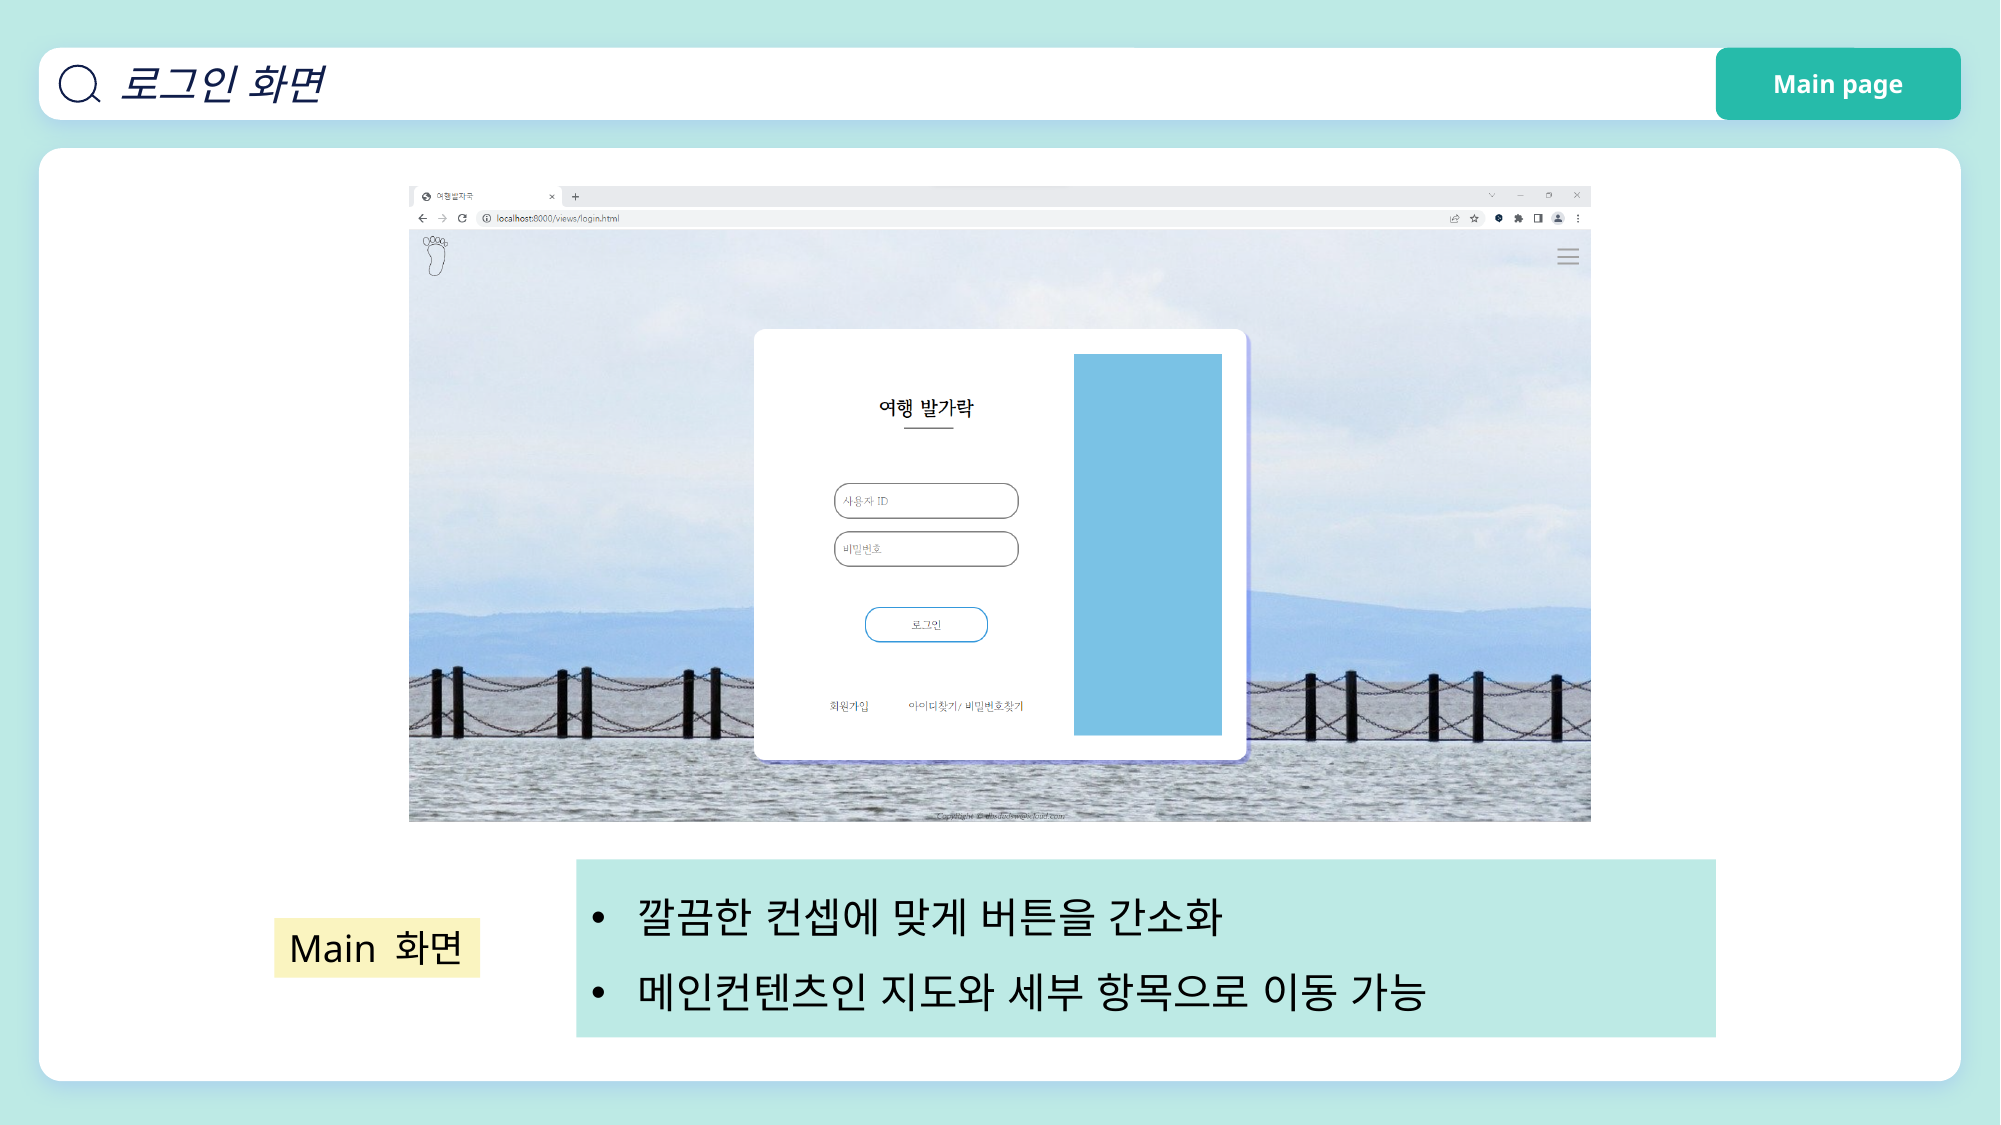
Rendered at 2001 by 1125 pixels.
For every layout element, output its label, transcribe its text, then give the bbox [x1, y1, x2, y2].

text_box 깔끔한 컨셉에 맞게 버튼을 간소화 메인컨텐츠인 지도와 세부 항목으로 이동 가능 [576, 859, 1716, 1038]
picture [409, 186, 1591, 822]
text_box Main 화면 [274, 918, 481, 978]
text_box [59, 65, 101, 102]
text_box Main page [1714, 46, 1962, 121]
text_box 로그인 화면 [37, 46, 1725, 121]
text_box [37, 147, 1962, 1083]
